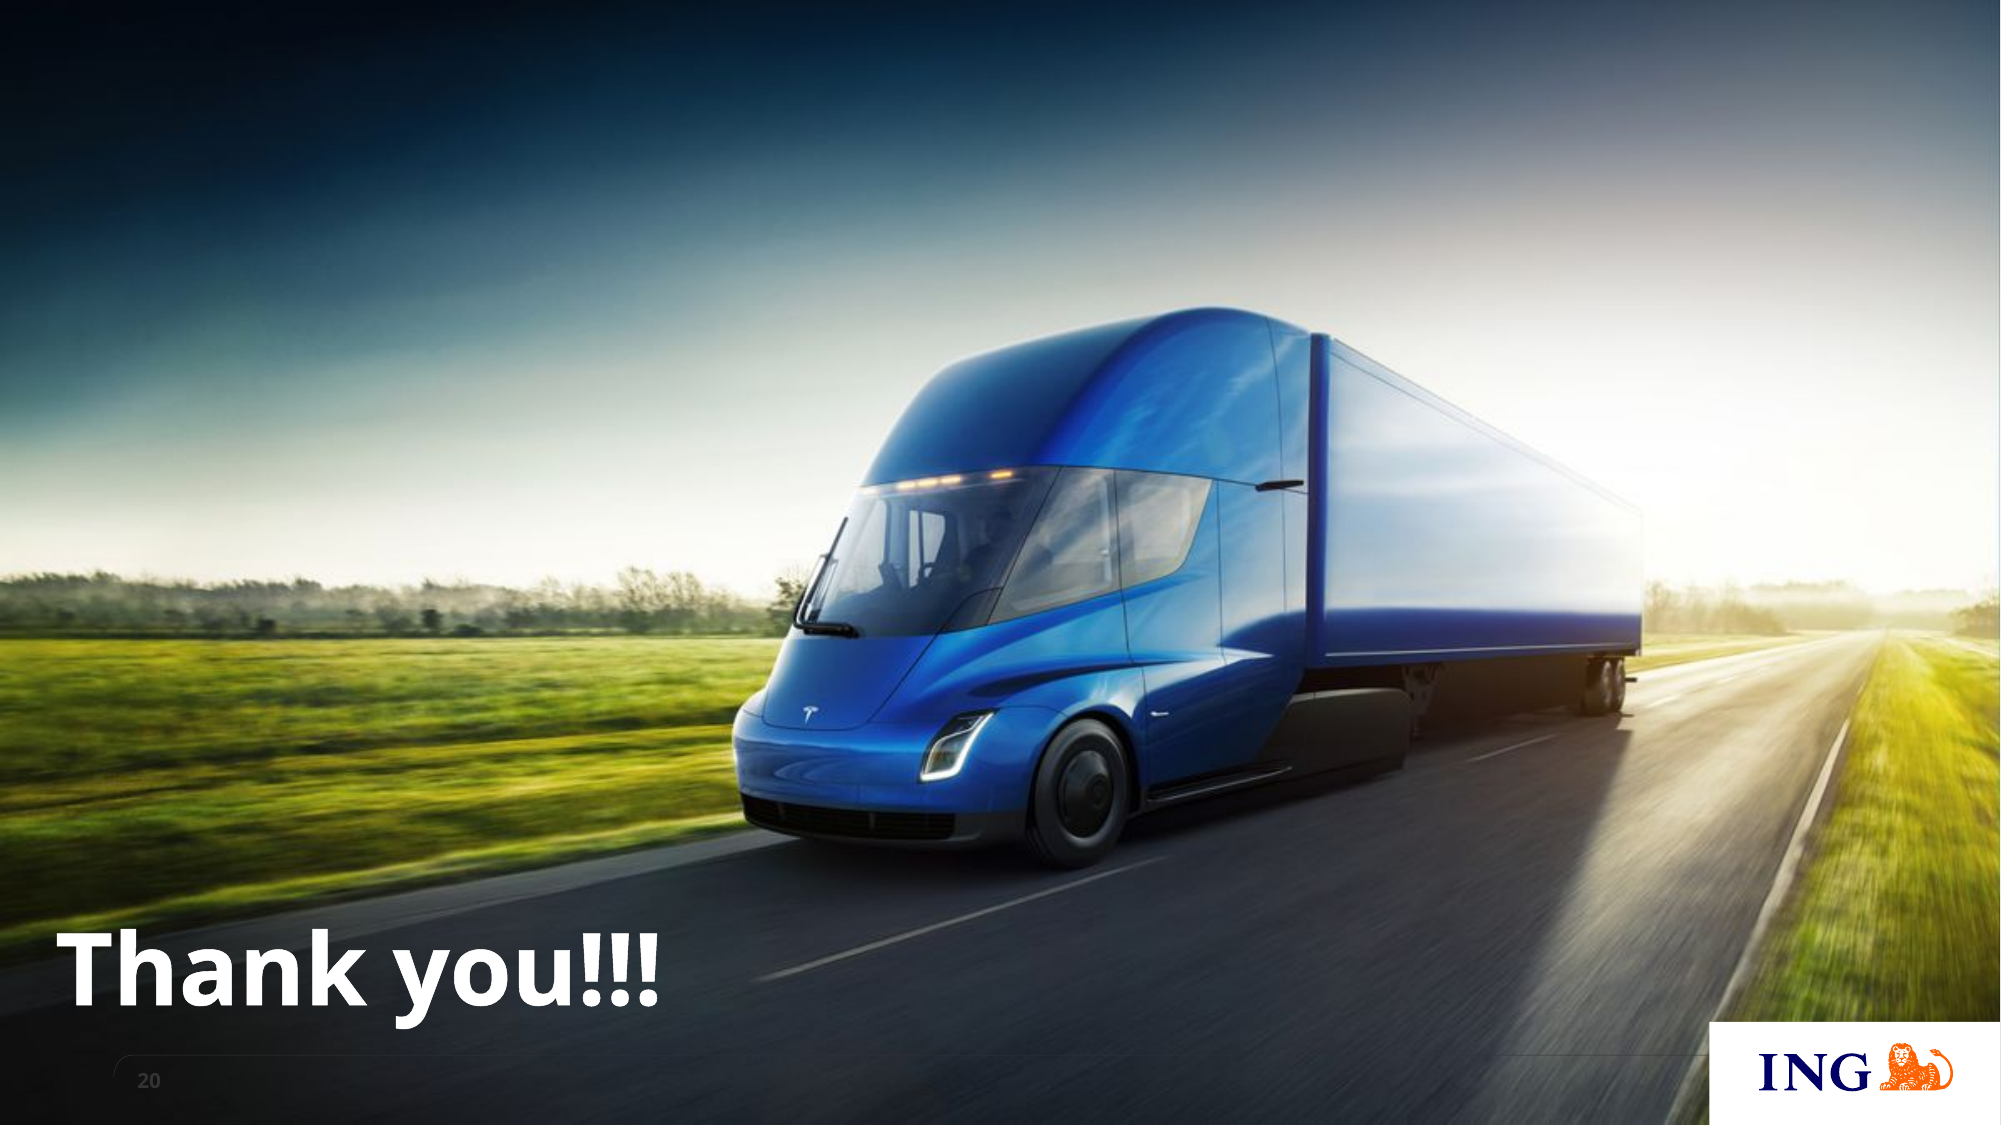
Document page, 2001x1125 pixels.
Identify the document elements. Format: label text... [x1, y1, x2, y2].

slide_number 20 [137, 1066, 219, 1097]
text_box Thank you!!! [55, 925, 1775, 1066]
picture [0, 0, 2001, 1125]
